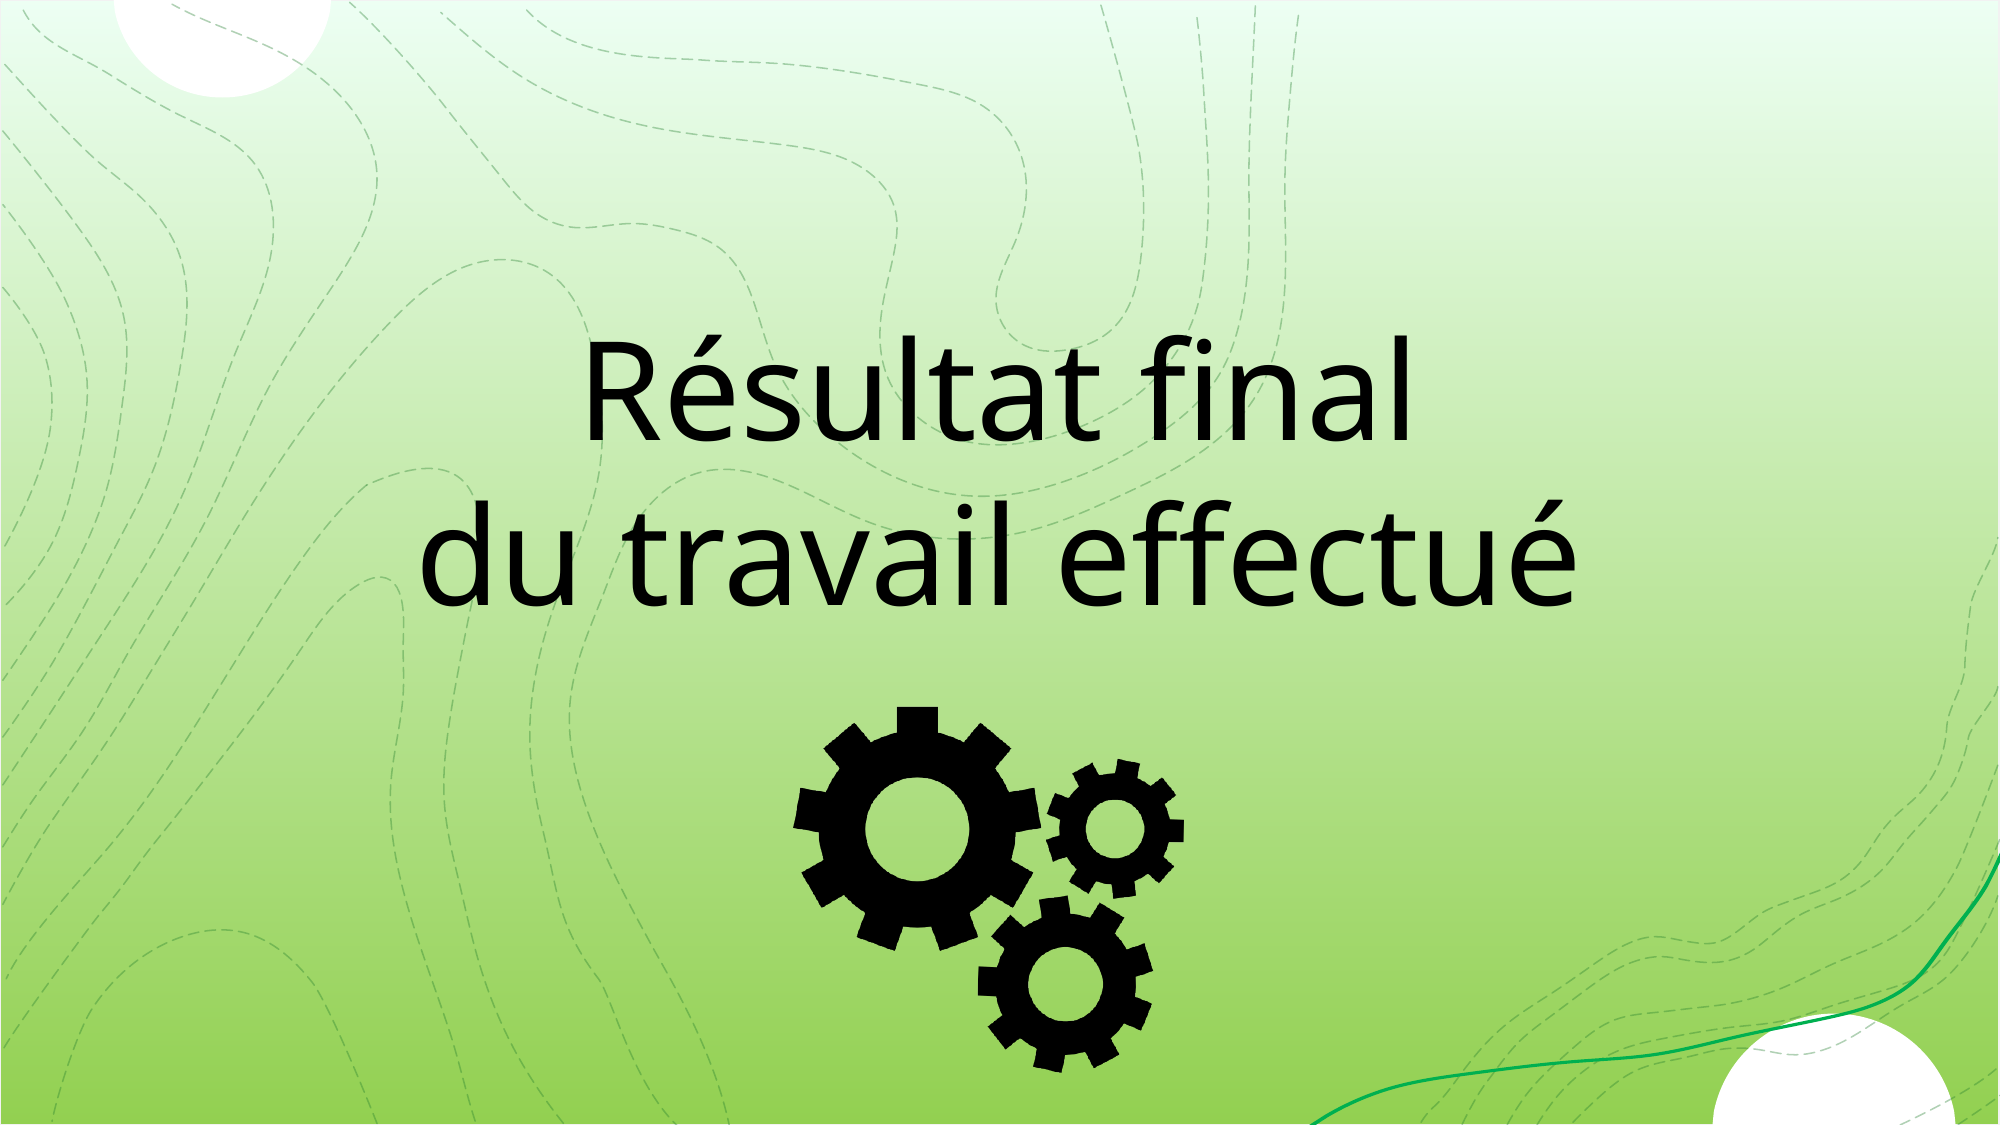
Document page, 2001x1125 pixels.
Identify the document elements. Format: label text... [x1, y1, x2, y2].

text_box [1308, 537, 2000, 1125]
title Résultat final du travail effectué [1304, 119, 1835, 537]
text_box [1302, 0, 2000, 536]
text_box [2, 0, 1300, 1125]
picture [792, 694, 1184, 1085]
